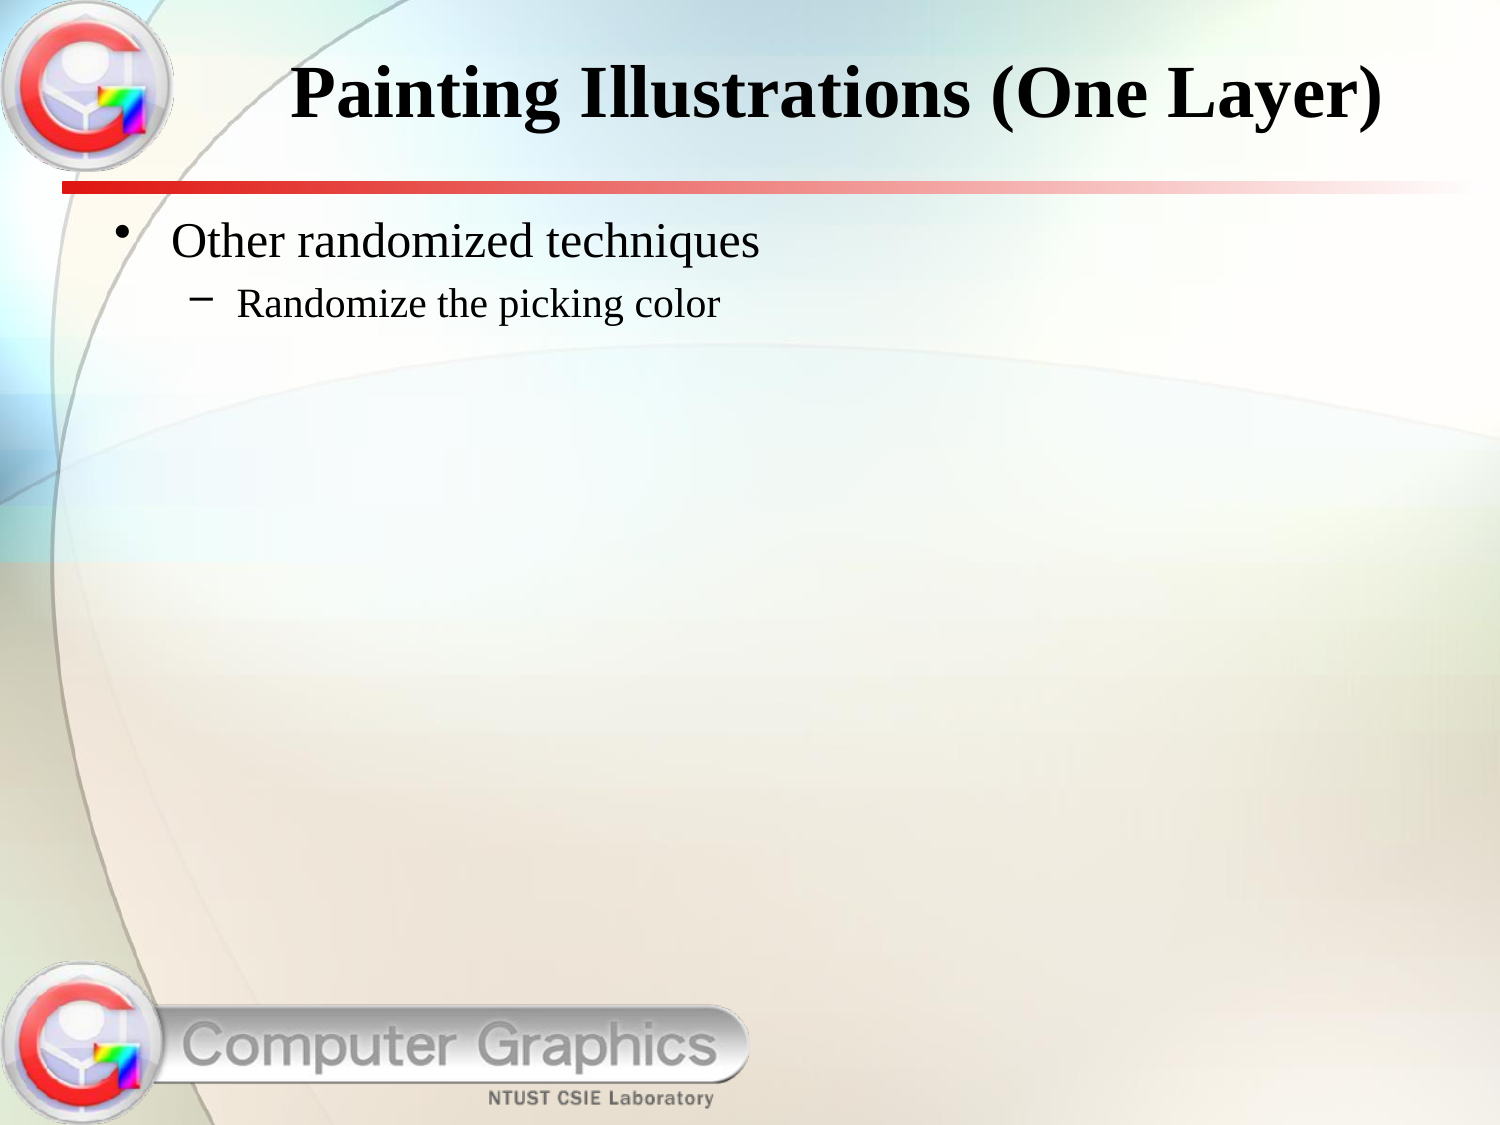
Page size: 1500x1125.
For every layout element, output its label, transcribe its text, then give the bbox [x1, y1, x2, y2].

text_box Other randomized techniques Randomize the picking color [99, 200, 1425, 913]
picture [0, 0, 1500, 1125]
title Painting Illustrations (One Layer) [174, 24, 1500, 150]
